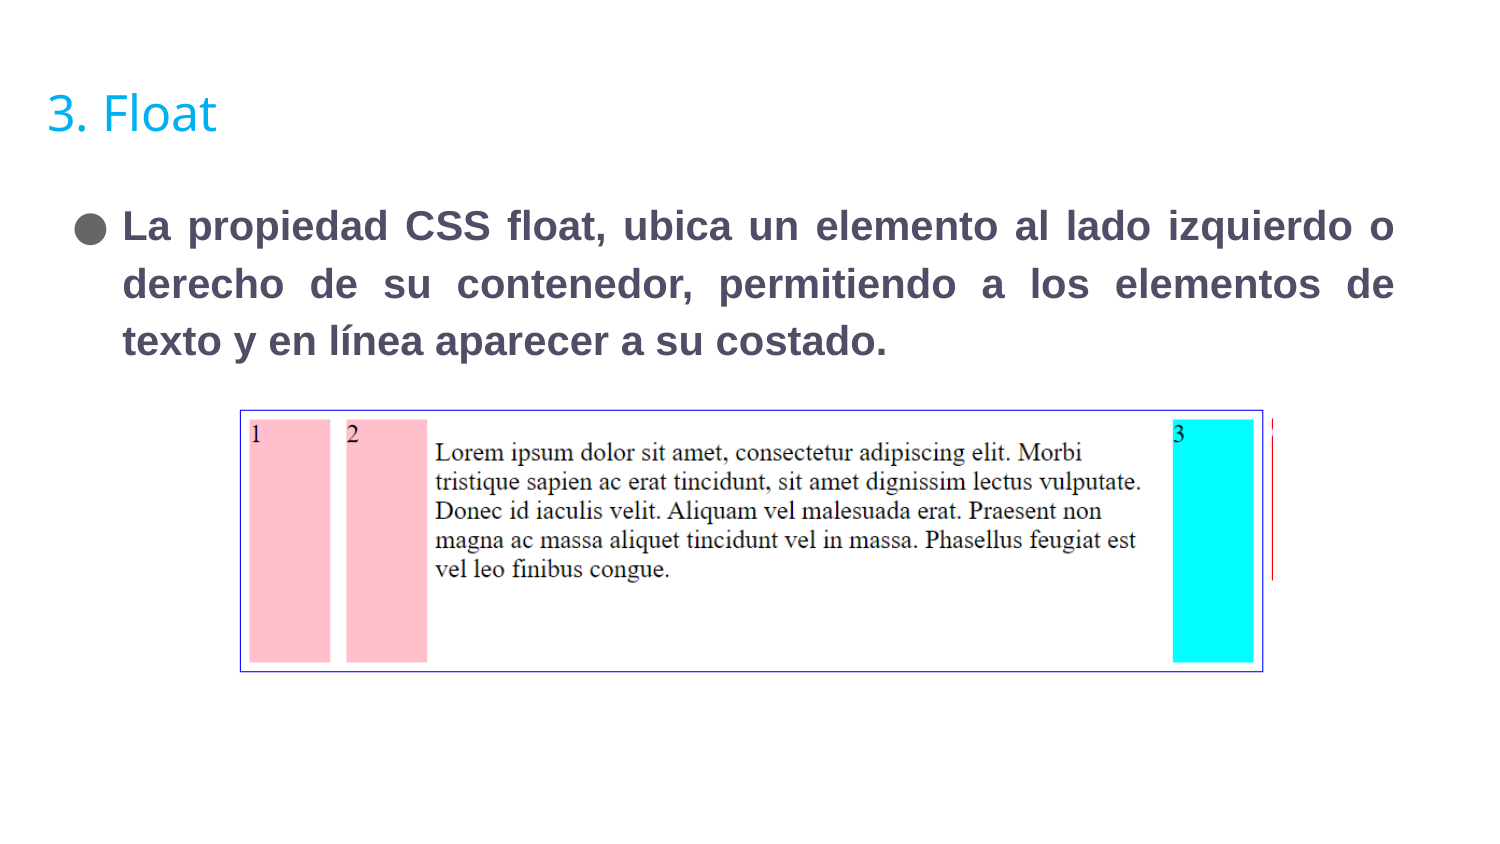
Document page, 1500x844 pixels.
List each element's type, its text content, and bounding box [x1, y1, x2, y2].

list La propiedad CSS float, ubica un elemento al lado izquierdo o derecho de su contenedor, permitiendo a los elementos de texto y en línea aparecer a su costado. [32, 176, 1411, 682]
picture [227, 399, 1273, 682]
title 3. Float [32, 32, 1321, 157]
